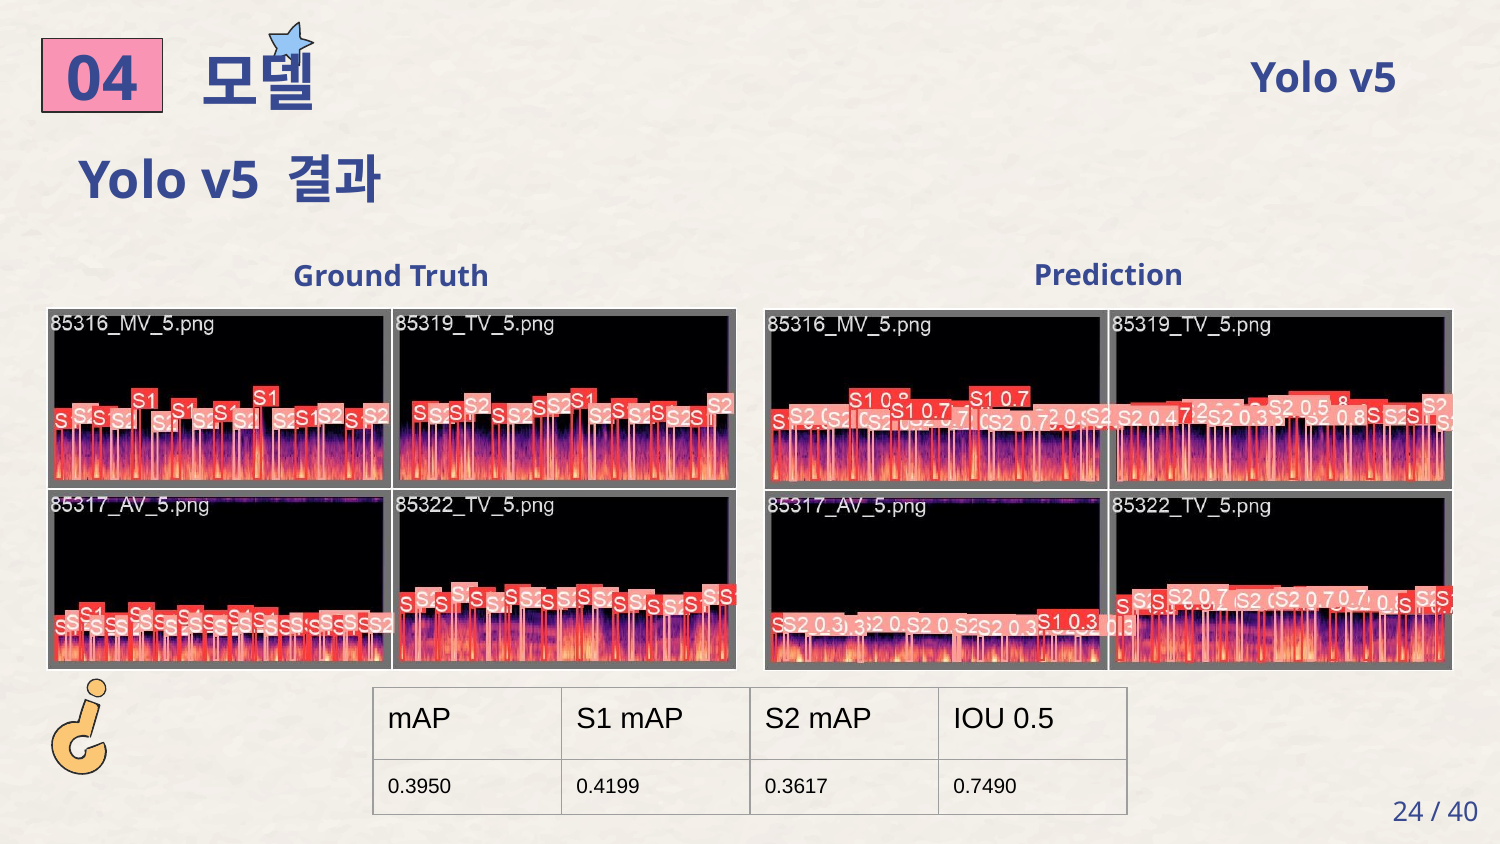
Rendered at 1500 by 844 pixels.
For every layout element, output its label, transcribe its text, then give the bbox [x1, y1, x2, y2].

text_box Ground Truth [273, 241, 510, 305]
text_box Prediction [990, 241, 1227, 306]
table_cell 0.4199 [562, 760, 749, 814]
table_header S1 mAP [562, 688, 749, 759]
text_box Yolo v5 [1036, 28, 1412, 116]
slide_number ‹#› / 40 [1361, 779, 1494, 844]
picture [46, 307, 737, 671]
table_cell 0.7490 [939, 760, 1126, 814]
table_cell 0.3950 [374, 760, 561, 814]
text_box Yolo v5 결과 [63, 131, 1358, 226]
text_box 모델 [186, 28, 898, 123]
table_cell 0.3617 [751, 760, 938, 814]
table_header mAP [374, 688, 561, 759]
picture [763, 308, 1454, 671]
table_header IOU 0.5 [939, 688, 1126, 759]
table_header S2 mAP [751, 688, 938, 759]
text_box 04 [42, 38, 163, 112]
